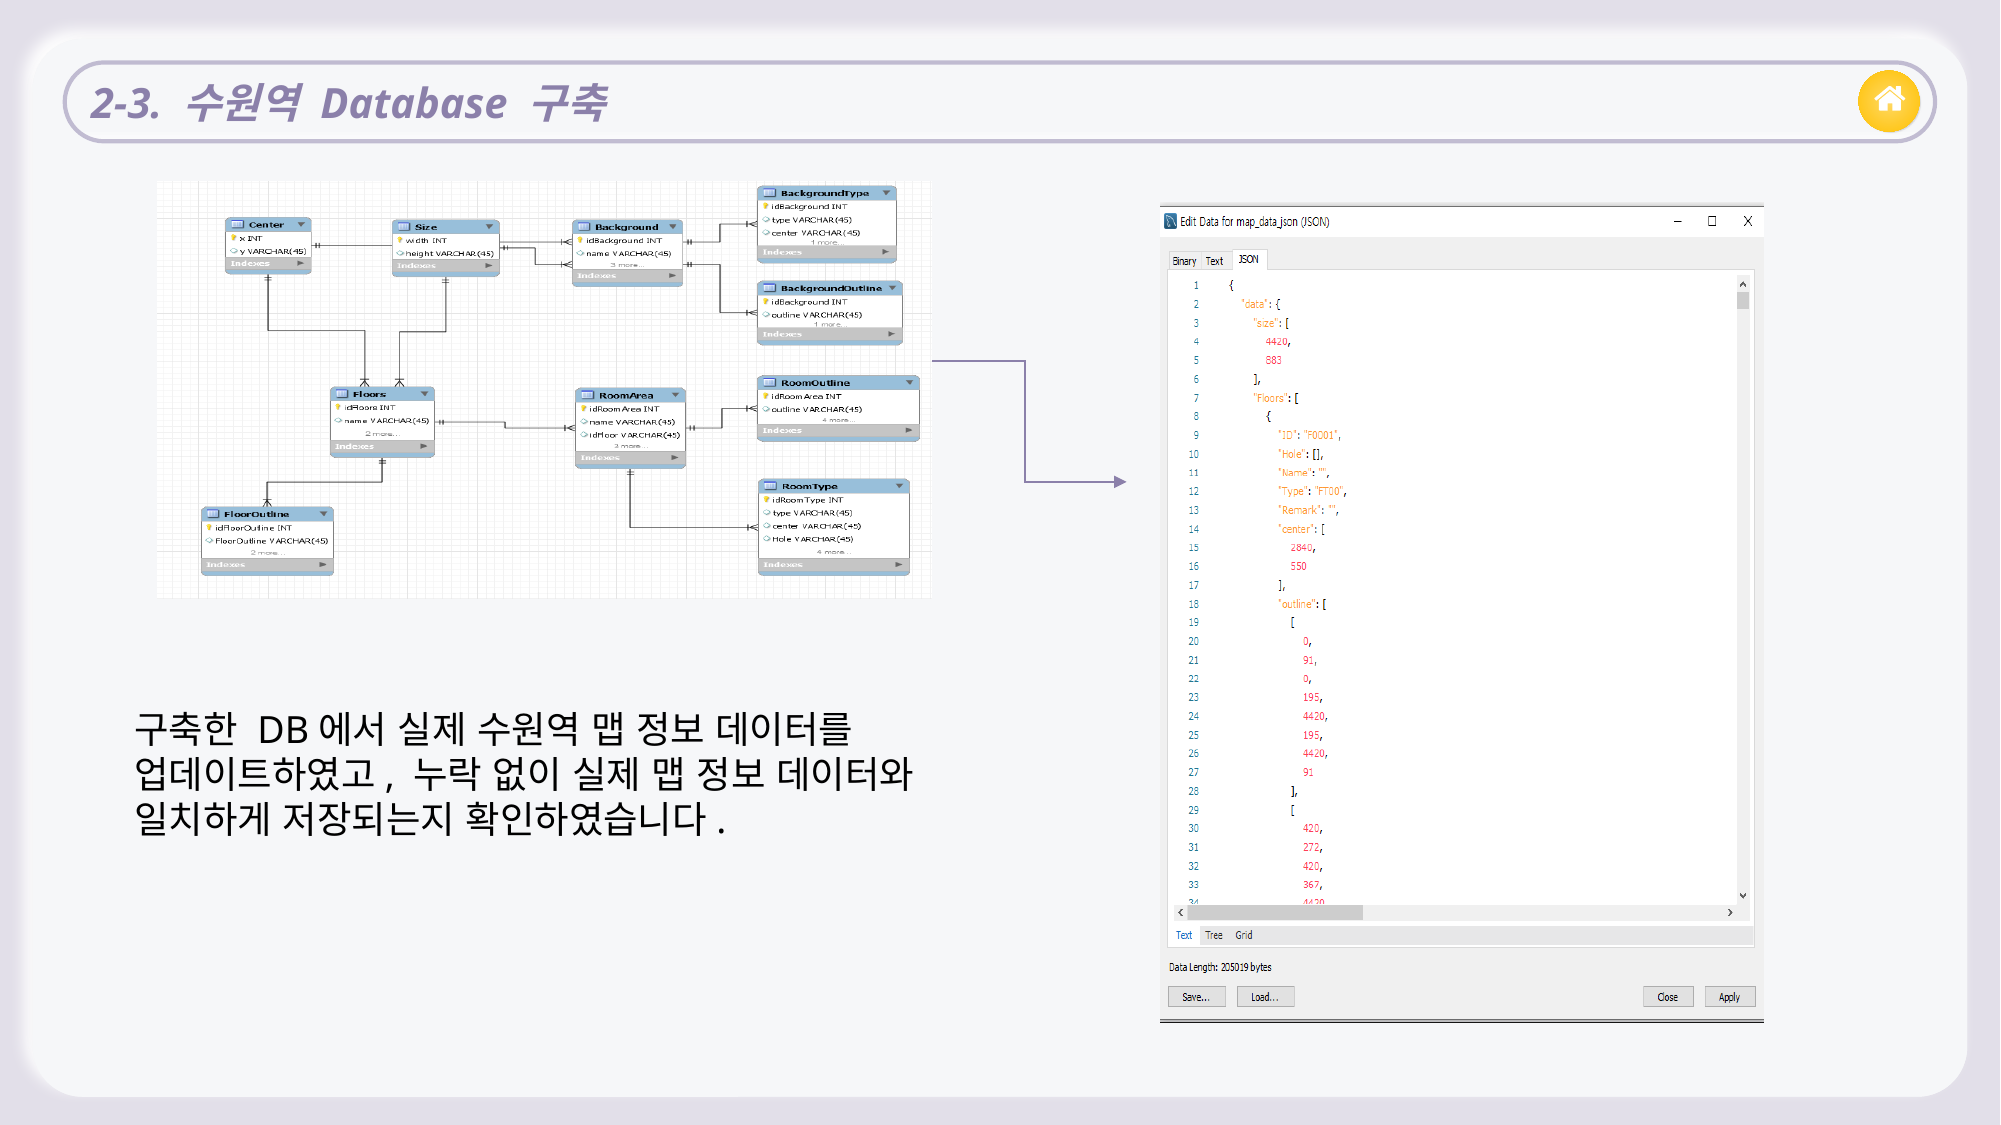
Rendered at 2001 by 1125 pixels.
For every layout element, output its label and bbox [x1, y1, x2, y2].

picture [157, 181, 932, 599]
picture [1160, 202, 1765, 1023]
text_box [932, 360, 1127, 482]
text_box [32, 38, 1968, 1097]
